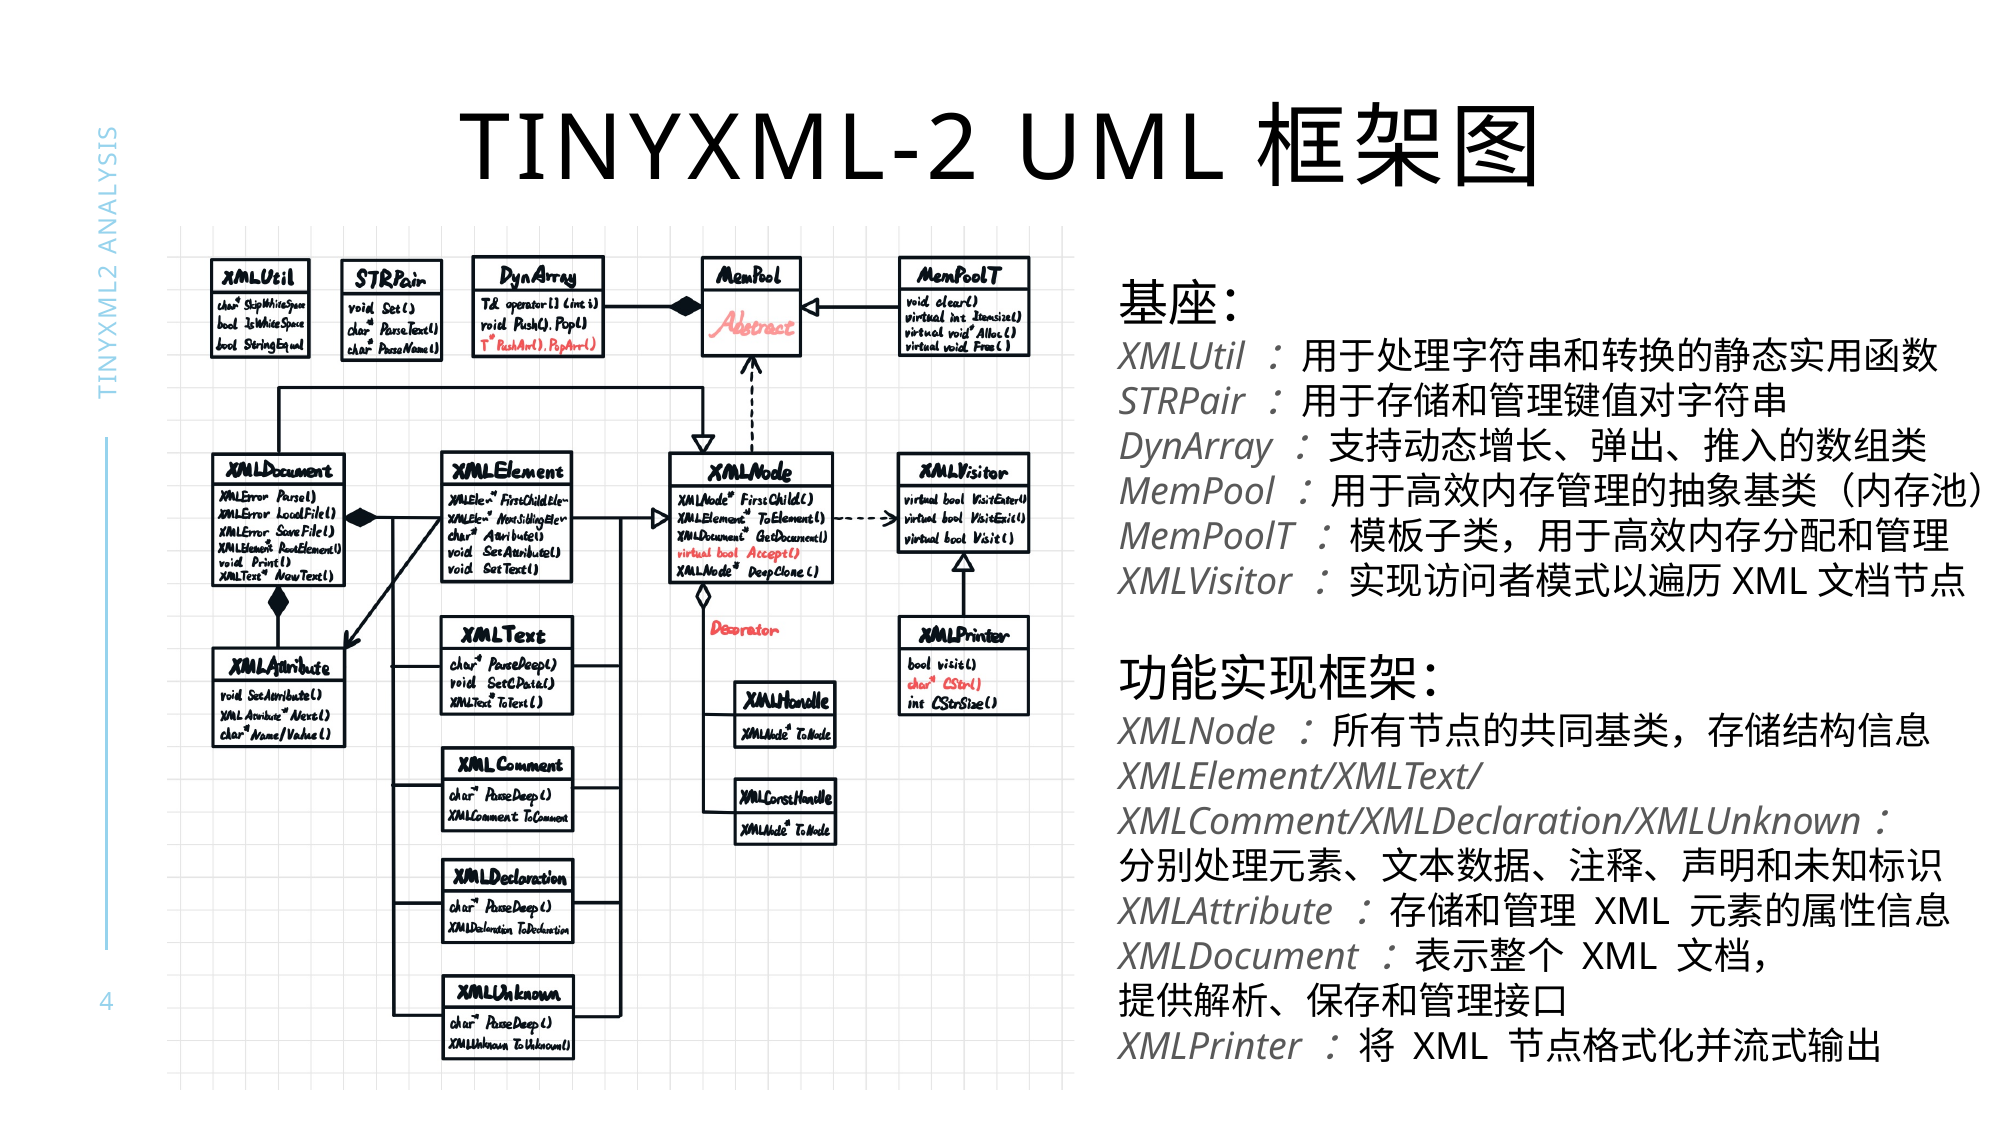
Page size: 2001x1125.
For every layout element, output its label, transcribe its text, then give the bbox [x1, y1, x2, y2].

text_box 基座： XMLUtil ：用于处理字符串和转换的静态实用函数 STRPair ：用于存储和管理键值对字符串 DynArray ：支持动态增长、弹出、推入的数组类 MemPool ：用于高效内存管理的抽象基类（内存池） MemPoolT ：模板子类，用于高效内存分配和管理 XMLVisitor ：实现访问者模式以遍历XML文档节点 功能实现框架： XMLNode ：所有节点的共同基类，存储结构信息 XMLElement/XMLText/ XMLComment/XMLDeclaration/XMLUnknown： 分别处理元素、文本数据、注释、声明和未知标识 XMLAttribute ：存储和管理 XML 元素的属性信息 XMLDocument ：表示整个 XML 文档， 提供解析、保存和管理接口 XMLPrinter ：将 XML 节点格式化并流式输出 [1103, 264, 2000, 1074]
footer TINYXML2 ANALYSIS [90, 107, 122, 400]
title TINYXML-2 UML框架图 [195, 99, 1808, 250]
picture [167, 226, 1075, 1090]
slide_number 4 [68, 987, 144, 1018]
